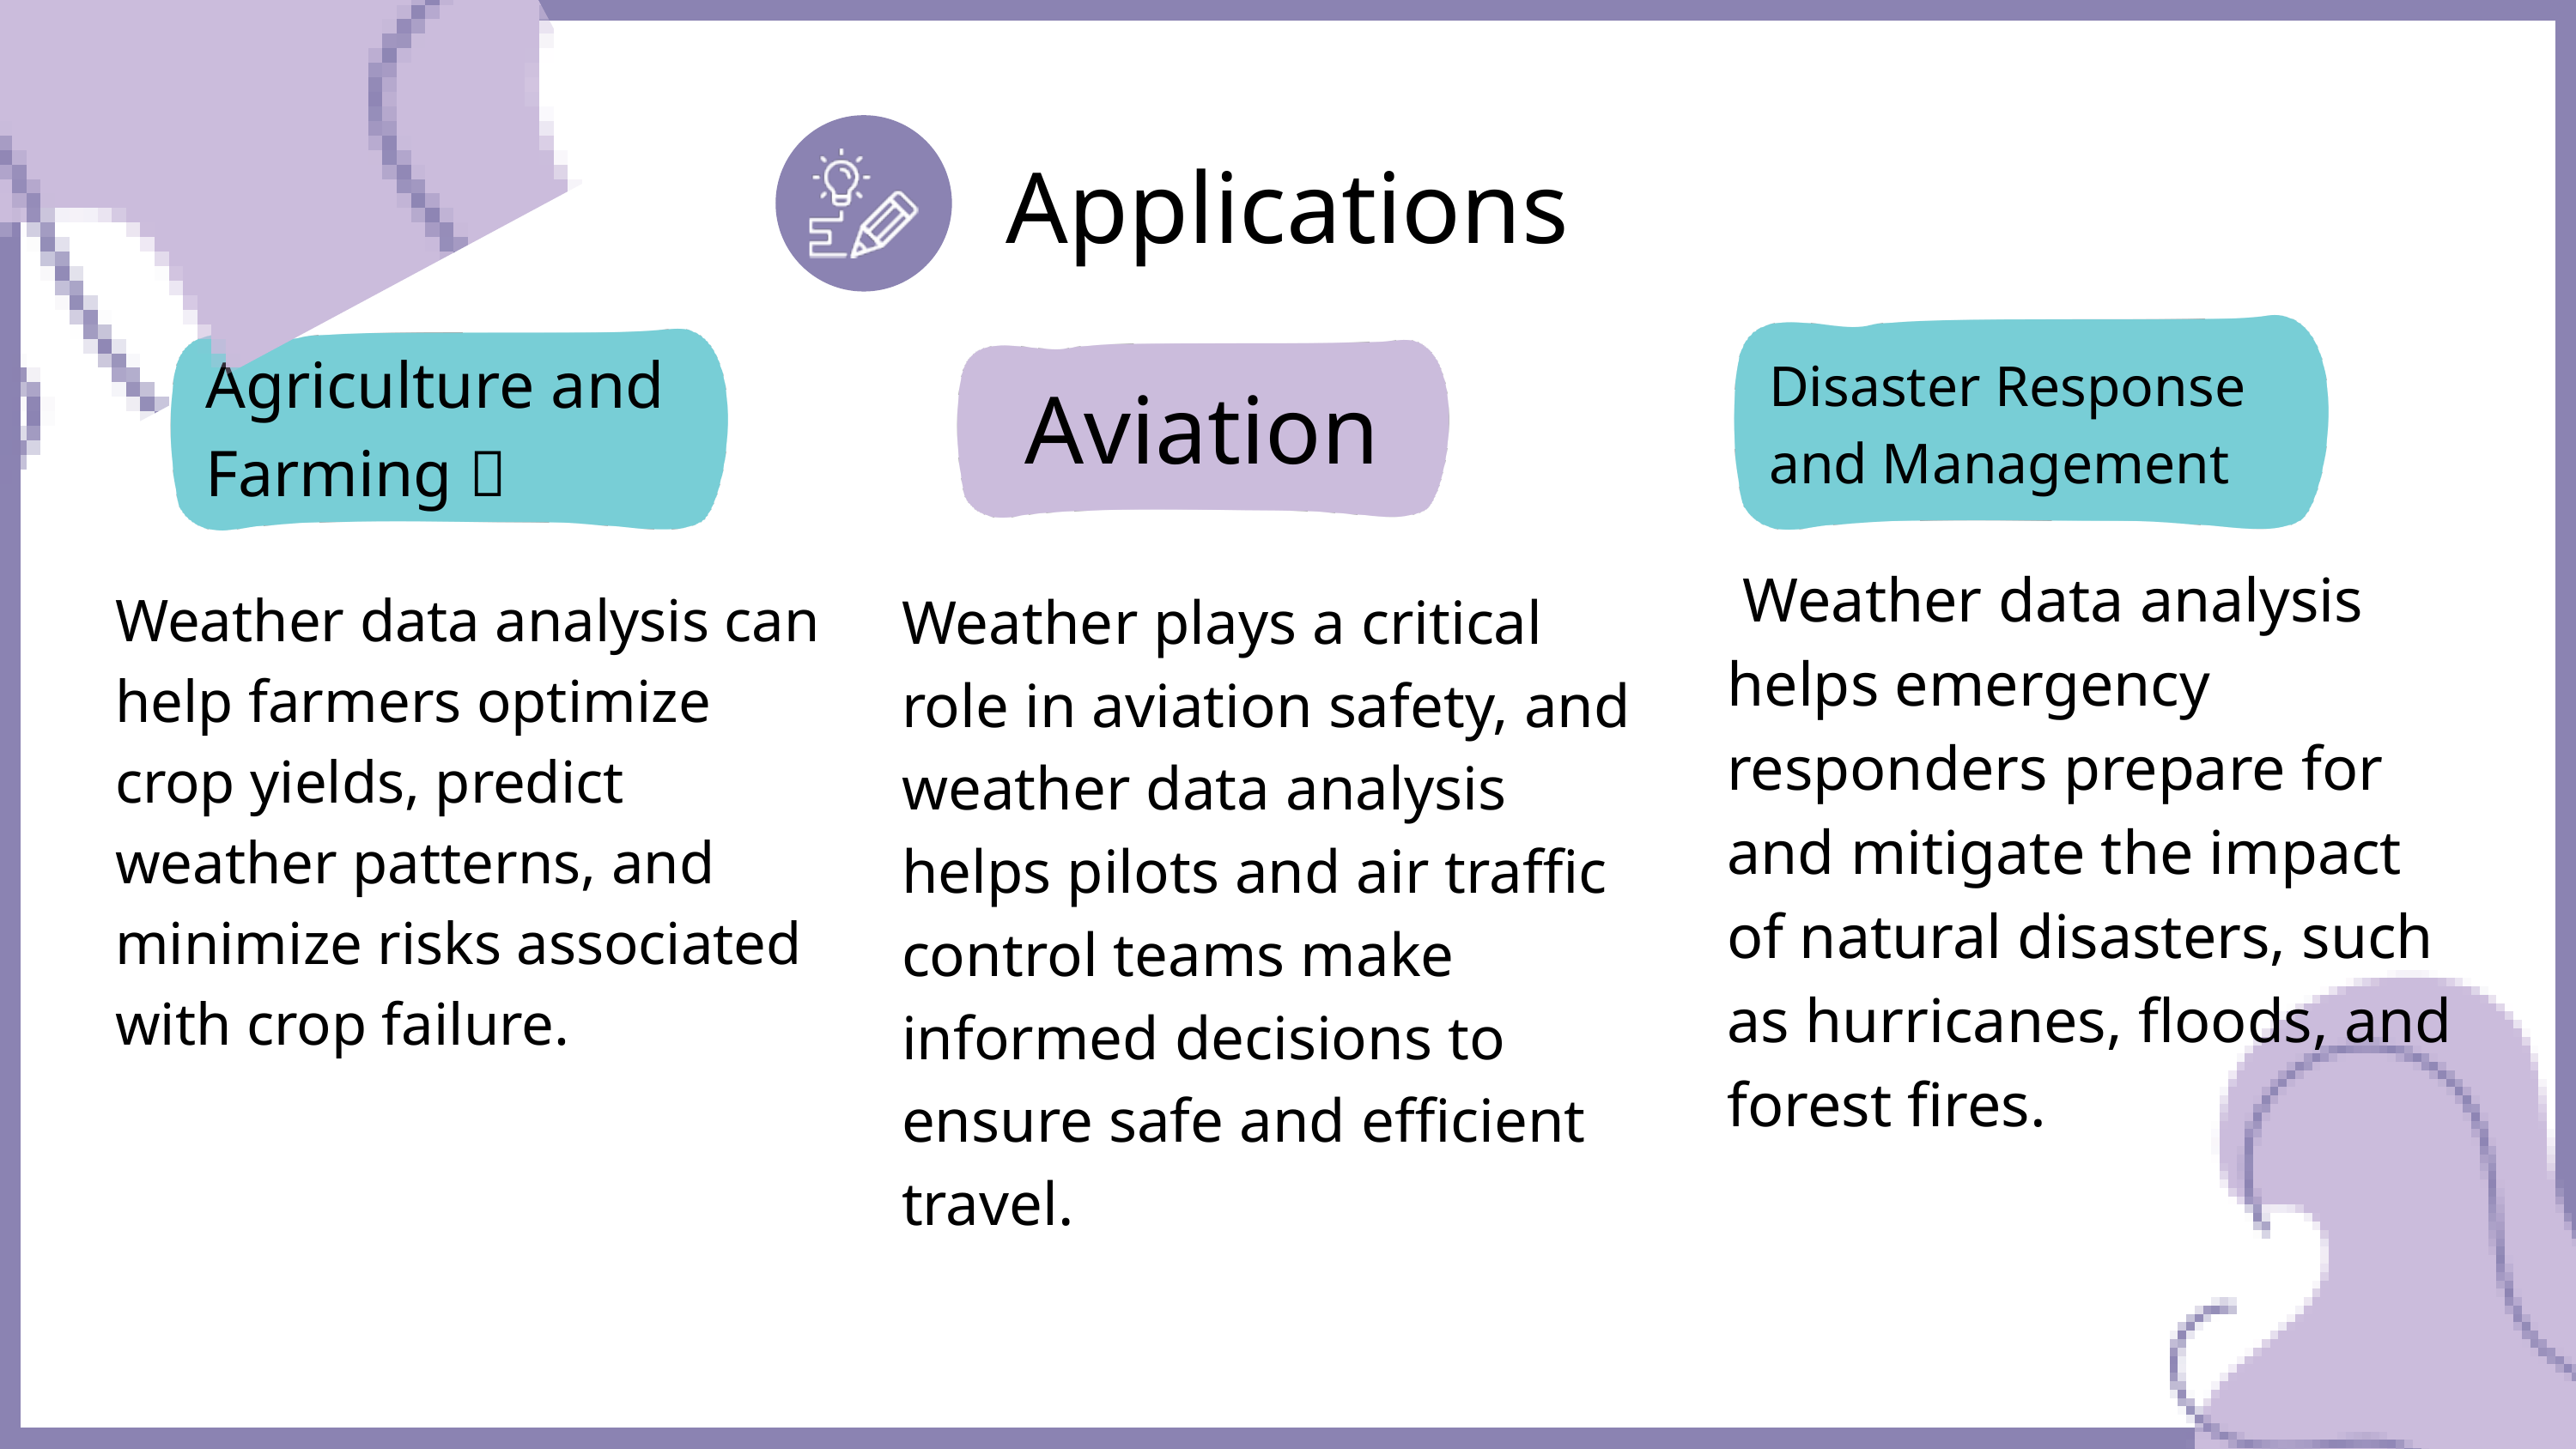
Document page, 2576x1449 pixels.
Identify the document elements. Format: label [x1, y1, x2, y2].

text_box [775, 114, 952, 292]
text_box [163, 307, 754, 538]
text_box [0, 0, 2576, 1449]
